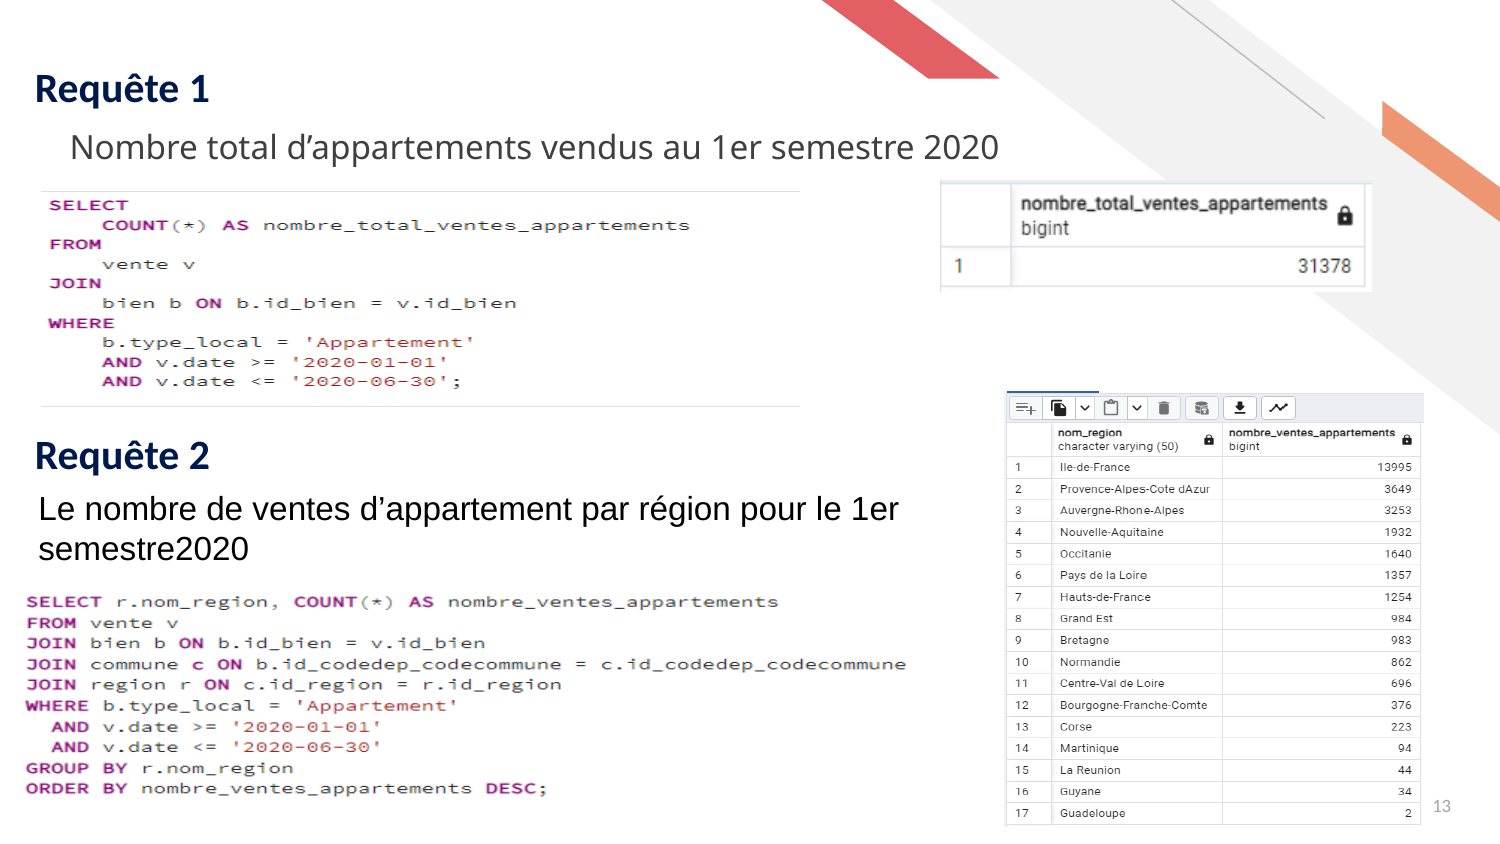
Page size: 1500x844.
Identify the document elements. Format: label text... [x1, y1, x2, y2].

text_box Nombre total d’appartements vendus au 1er semestre 2020 [54, 118, 1091, 174]
picture [23, 592, 929, 805]
picture [1004, 390, 1424, 828]
text_box Le nombre de ventes d’appartement par région pour le 1er semestre2020 [23, 479, 999, 575]
slide_number 13 [1427, 782, 1463, 827]
picture [41, 191, 800, 410]
picture [939, 180, 1372, 292]
text_box Requête 2 [23, 416, 389, 479]
title Requête 1 [23, 31, 389, 112]
